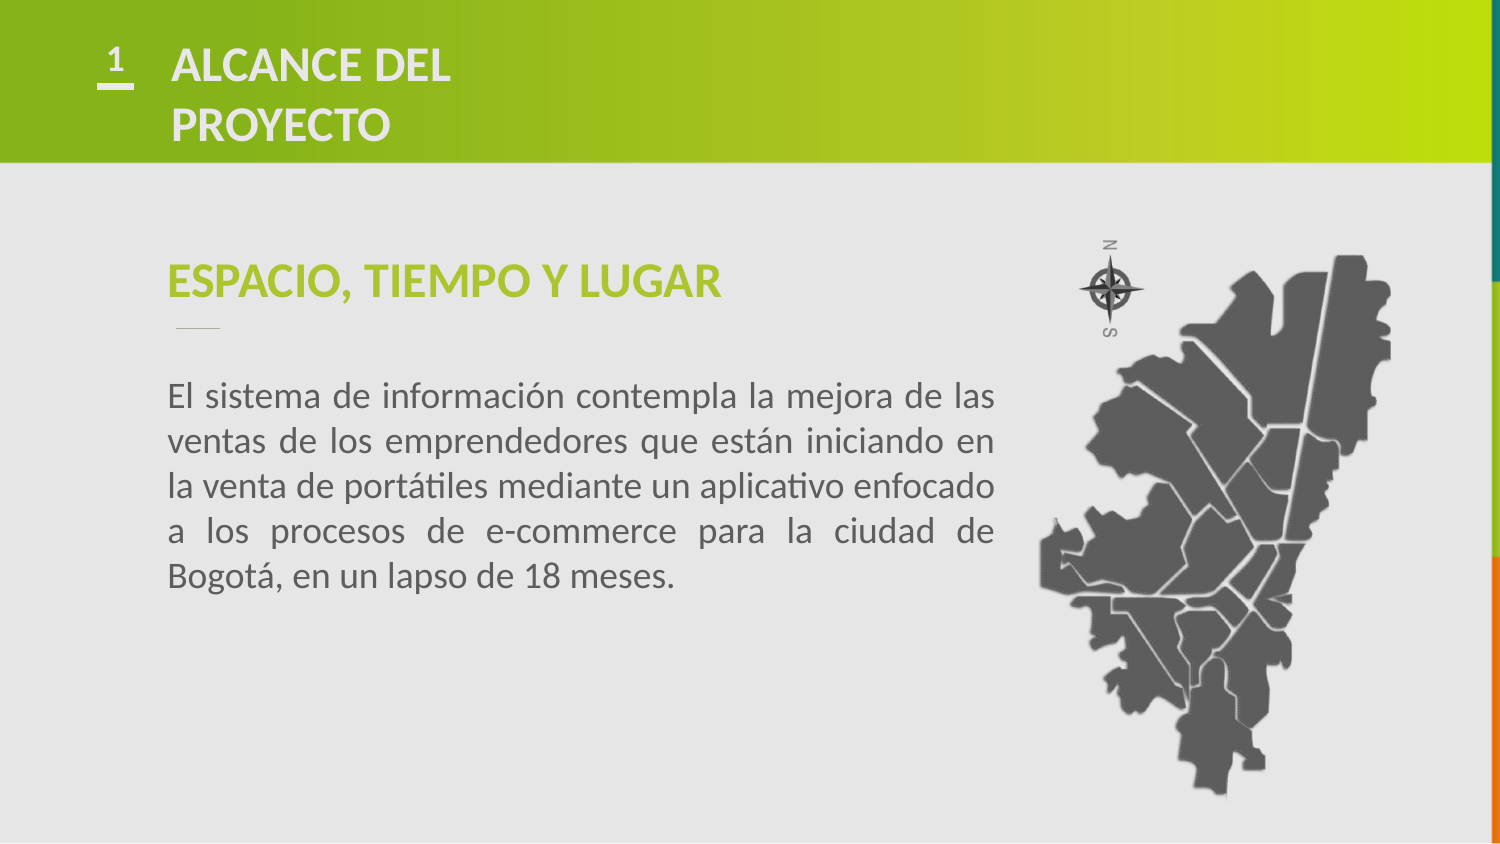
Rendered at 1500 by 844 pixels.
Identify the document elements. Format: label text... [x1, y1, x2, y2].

picture [0, 0, 1500, 844]
text_box 1 [90, 26, 137, 87]
text_box El sistema de información contempla la mejora de las ventas de los emprendedores que están iniciando en la venta de portátiles mediante un aplicativo enfocado a los procesos de e-commerce para la ciudad de Bogotá, en un lapso de 18 meses. [152, 363, 927, 604]
text_box ALCANCE DEL PROYECTO [156, 23, 582, 159]
text_box ESPACIO, TIEMPO Y LUGAR [152, 240, 806, 316]
